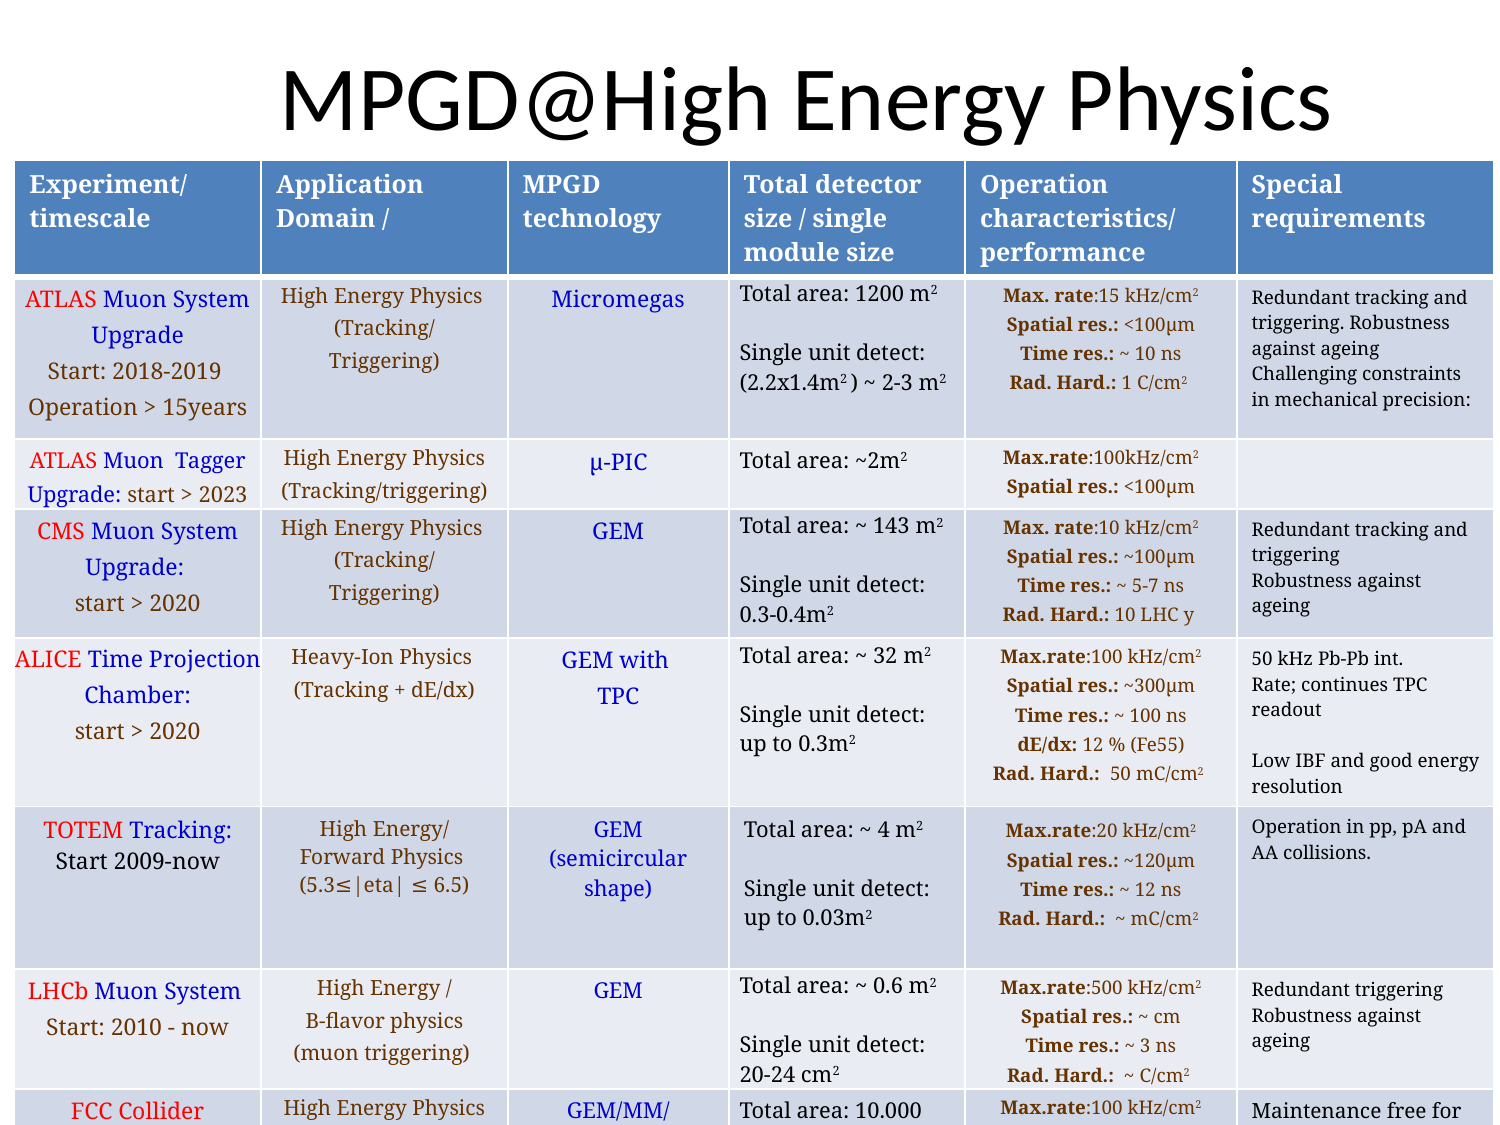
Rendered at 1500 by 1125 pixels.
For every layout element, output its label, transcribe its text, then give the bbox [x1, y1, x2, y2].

table_cell Max.rate:100 kHz/cm2 Spatial res.: ~300µm Time res.: ~ 100 ns dE/dx: 12 % (Fe55) Rad. Hard.: 50 mC/cm2 [966, 639, 1236, 806]
table_cell GEM (semicircular shape) [509, 807, 728, 968]
table_cell ATLAS Muon Tagger Upgrade: start > 2023 [15, 440, 260, 508]
table_cell Redundant tracking and triggering Robustness against ageing [1238, 510, 1493, 637]
table_cell Micromegas [509, 280, 728, 438]
table_cell High Energy Physics (Tracking/ Triggering) [262, 280, 507, 438]
table_header Total detector size / single module size [730, 161, 964, 274]
table_cell GEM/MM/ THGEM/ InGrid [509, 1090, 728, 1125]
table_cell Total area: ~ 143 m2 Single unit detect: 0.3-0.4m2 [730, 510, 964, 637]
table_cell GEM [509, 510, 728, 637]
table_cell μ-PIC [509, 440, 728, 508]
table_cell High Energy Physics (Tracking/Triggering/ Calorimetry/ Muon detect./) [262, 1090, 507, 1125]
table_cell Total area: ~2m2 [730, 440, 964, 508]
table_cell Total area: ~ 4 m2 Single unit detect: up to 0.03m2 [730, 807, 964, 968]
table_cell GEM with TPC [509, 639, 728, 806]
table_cell High Energy / B-flavor physics (muon triggering) [262, 970, 507, 1088]
table_header Experiment/ timescale [15, 161, 260, 274]
table_cell Total area: 10.000 m2 (for MPGDs around 1.000 m2 ) [730, 1090, 964, 1125]
table_cell TOTEM Tracking: Start 2009-now [15, 807, 260, 968]
table_cell Max.rate:500 kHz/cm2 Spatial res.: ~ cm Time res.: ~ 3 ns Rad. Hard.: ~ C/cm2 [966, 970, 1236, 1088]
table_cell 50 kHz Pb-Pb int. Rate; continues TPC readout Low IBF and good energy resolution [1238, 639, 1493, 806]
table_cell Heavy-Ion Physics (Tracking + dE/dx) [262, 639, 507, 806]
table_cell LHCb Muon System Start: 2010 - now [15, 970, 260, 1088]
table_cell High Energy Physics (Tracking/triggering) [262, 440, 507, 508]
table_cell FCC Collider Start > 2035 [15, 1090, 260, 1125]
table_cell High Energy Physics (Tracking/ Triggering) [262, 510, 507, 637]
table_header Special requirements [1238, 161, 1493, 274]
table_cell Redundant tracking and triggering. Robustness against ageing Challenging constraints in mechanical precision: [1238, 280, 1493, 438]
table_cell Maintenance free for decades [1238, 1090, 1493, 1125]
table_cell Total area: ~ 0.6 m2 Single unit detect: 20-24 cm2 [730, 970, 964, 1088]
table_cell Max.rate:20 kHz/cm2 Spatial res.: ~120µm Time res.: ~ 12 ns Rad. Hard.: ~ mC/cm2 [966, 807, 1236, 968]
table_cell Total area: 1200 m2 Single unit detect: (2.2x1.4m2 ) ~ 2-3 m2 [730, 280, 964, 438]
table_cell CMS Muon System Upgrade: start > 2020 [15, 510, 260, 637]
table_cell Max. rate:15 kHz/cm2 Spatial res.: <100µm Time res.: ~ 10 ns Rad. Hard.: 1 C/cm2 [966, 280, 1236, 438]
table_cell Max.rate:100 kHz/cm2 Spatial res.: <100µm Time res.: ~ 1 ns [966, 1090, 1236, 1125]
table_cell Max. rate:10 kHz/cm2 Spatial res.: ~100µm Time res.: ~ 5-7 ns Rad. Hard.: 10 LHC y [966, 510, 1236, 637]
table_cell Operation in pp, pA and AA collisions. [1238, 807, 1493, 968]
table_cell Total area: ~ 32 m2 Single unit detect: up to 0.3m2 [730, 639, 964, 806]
table_header Application Domain / [262, 161, 507, 274]
table_cell ALICE Time Projection Chamber: start > 2020 [15, 639, 260, 806]
table_header MPGD technology [509, 161, 728, 274]
table_header Operation characteristics/ performance [966, 161, 1236, 274]
title MPGD@High Energy Physics [132, 0, 1483, 159]
table_cell GEM [509, 970, 728, 1088]
table_cell [1238, 440, 1493, 508]
table_cell Redundant triggering Robustness against ageing [1238, 970, 1493, 1088]
table_cell ATLAS Muon System Upgrade Start: 2018-2019 Operation > 15years [15, 280, 260, 438]
table_cell High Energy/ Forward Physics (5.3≤|eta| ≤ 6.5) [262, 807, 507, 968]
table_cell Max.rate:100kHz/cm2 Spatial res.: <100µm [966, 440, 1236, 508]
